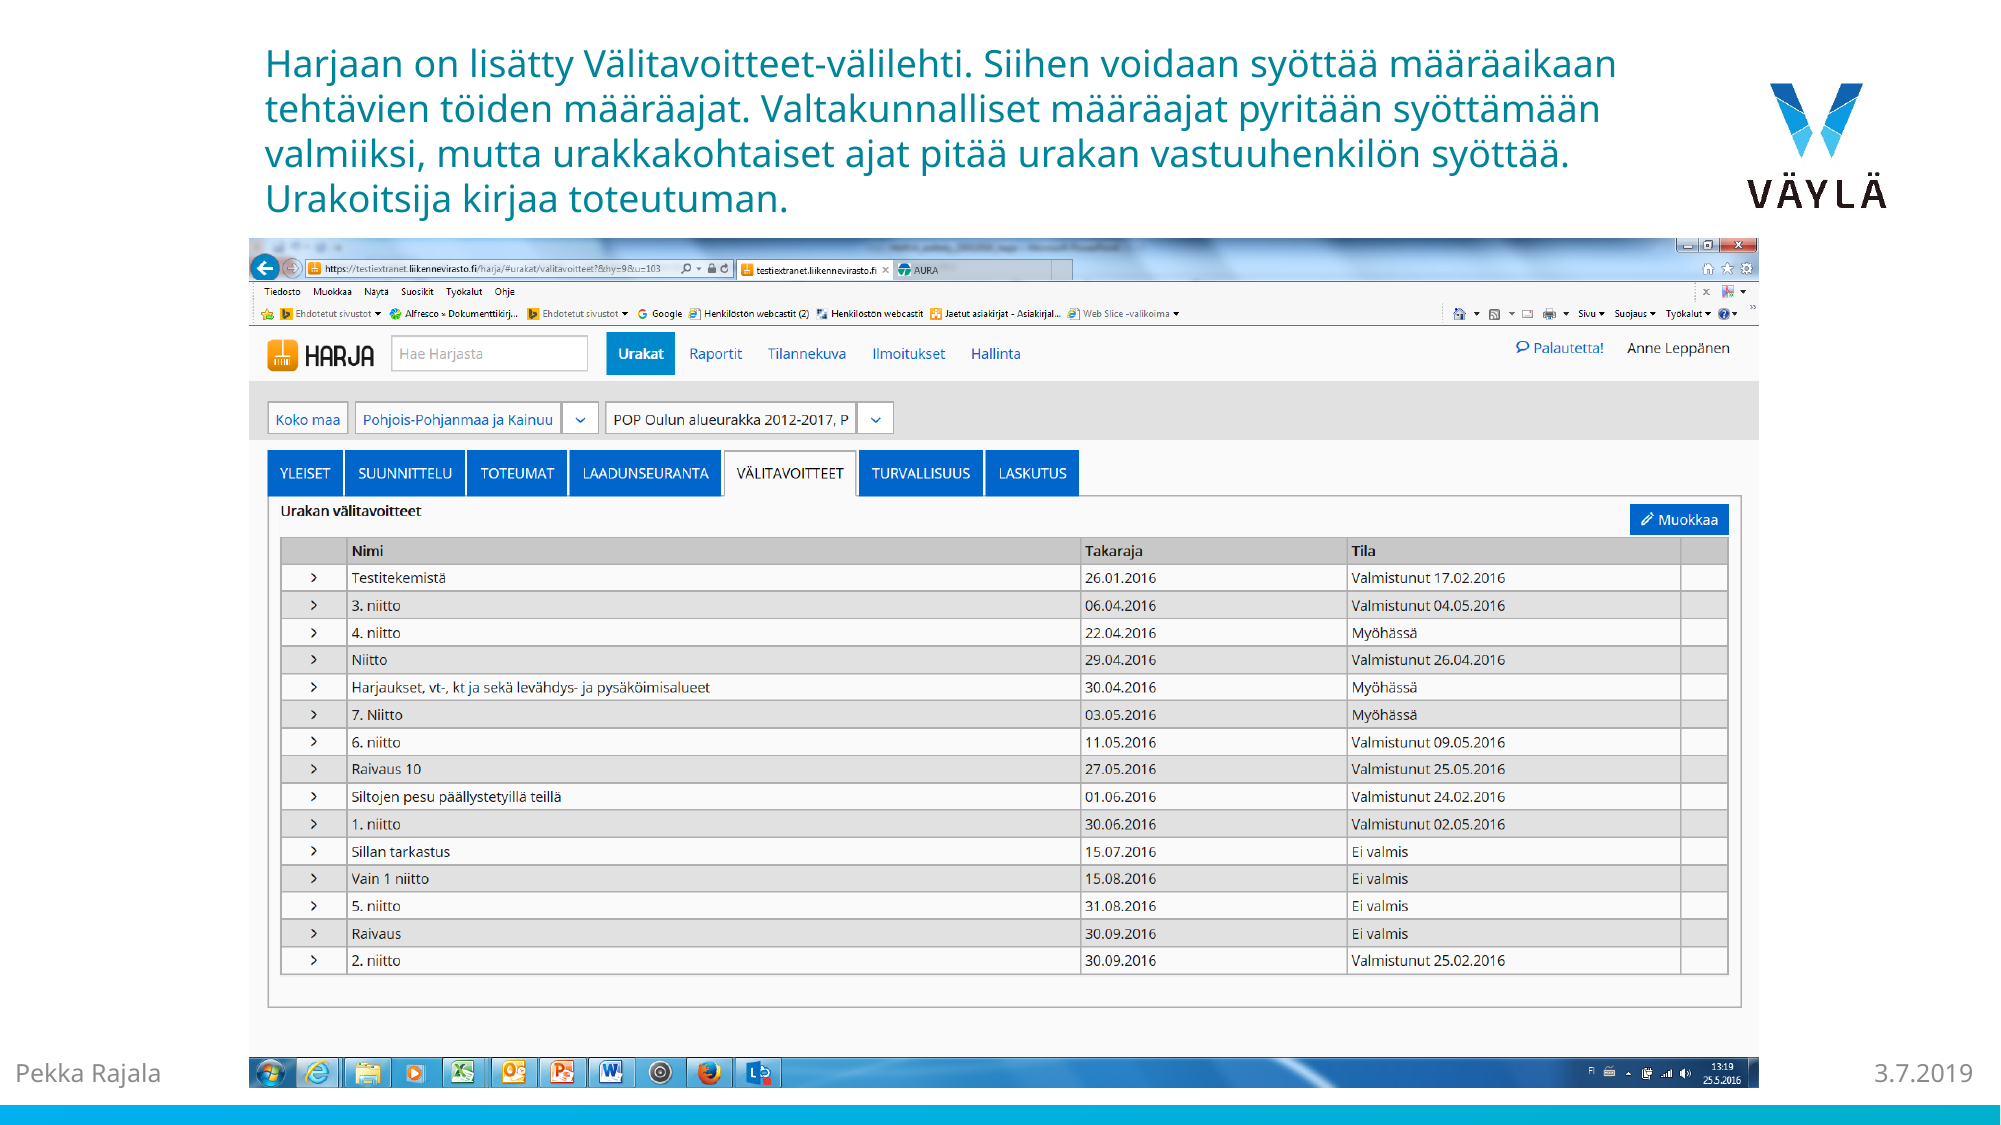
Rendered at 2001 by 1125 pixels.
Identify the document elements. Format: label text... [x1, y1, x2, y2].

picture [1718, 57, 1915, 234]
text_box Harjaan on lisätty Välitavoitteet-välilehti. Siihen voidaan syöttää määräaikaan tehtävien töiden määräajat. Valtakunnalliset määräajat pyritään syöttämään valmiiksi, mutta urakkakohtaiset ajat pitää urakan vastuuhenkilön syöttää. Urakoitsija kirjaa toteutuman. [249, 32, 1730, 228]
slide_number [1859, 1042, 2000, 1103]
footer Pekka Rajala [0, 1042, 180, 1103]
picture [249, 238, 1759, 1088]
